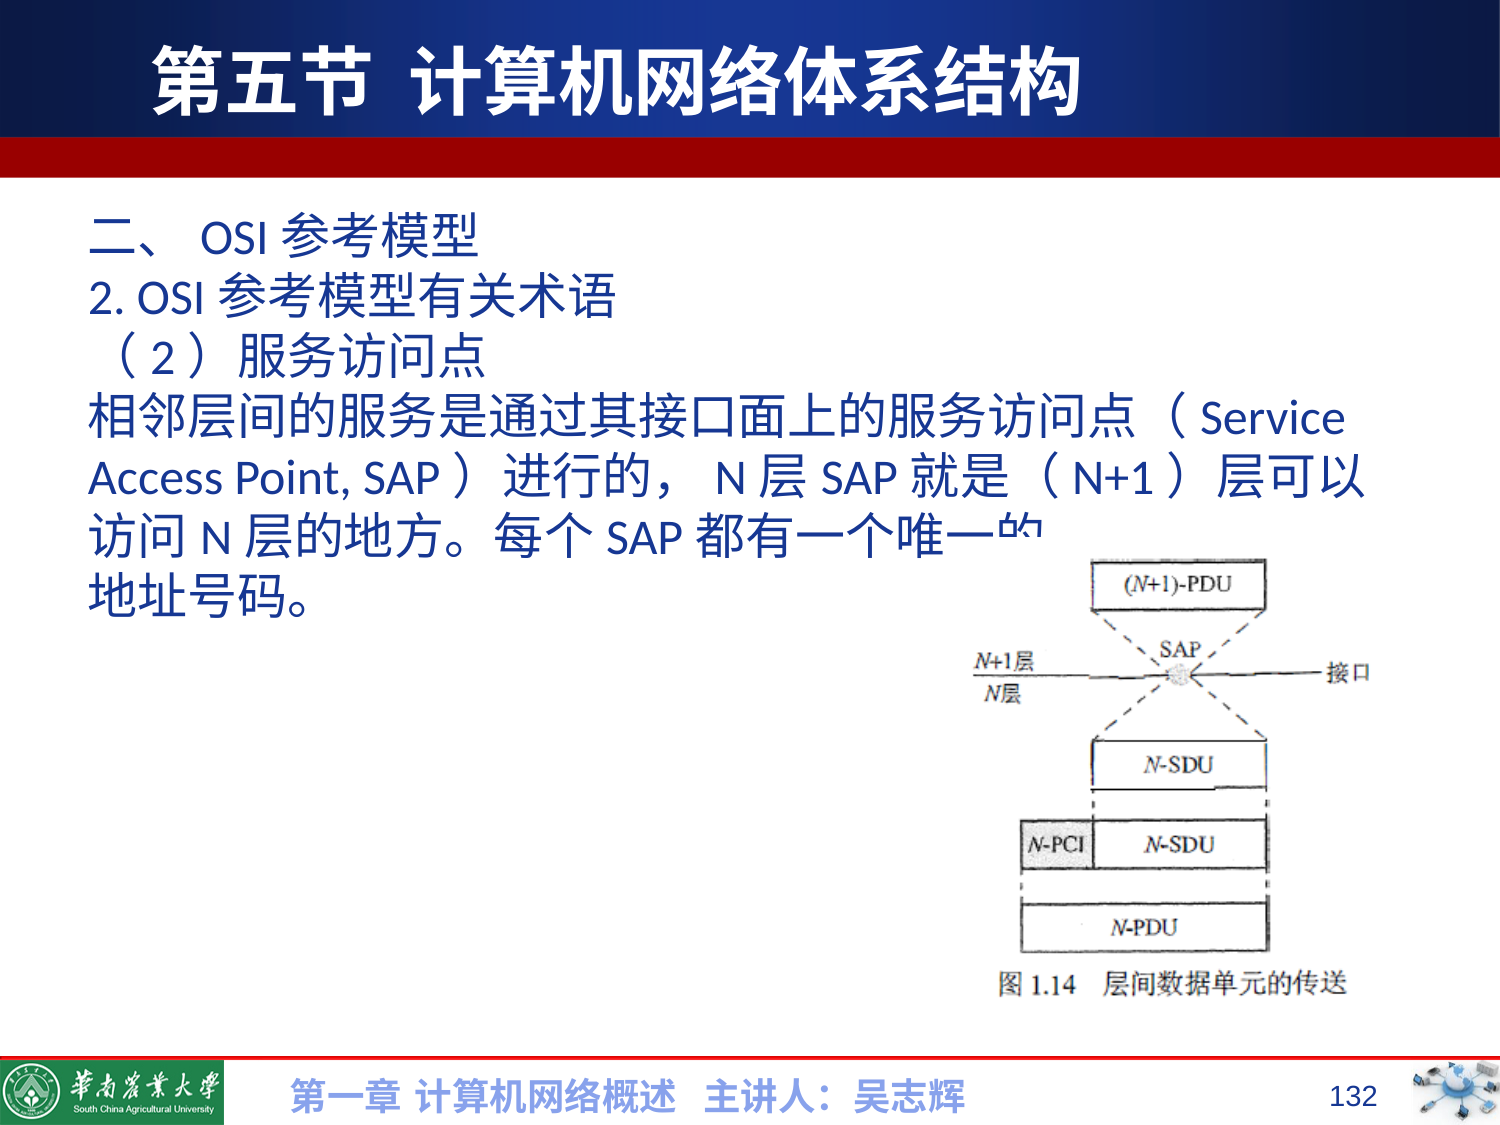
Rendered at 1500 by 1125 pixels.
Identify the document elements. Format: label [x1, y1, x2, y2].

list [87, 204, 1413, 629]
footer [287, 1072, 1137, 1115]
picture [0, 0, 1500, 137]
picture [0, 1056, 1500, 1125]
picture [949, 537, 1383, 1005]
slide_number [1325, 1077, 1401, 1113]
title [149, 34, 1351, 126]
